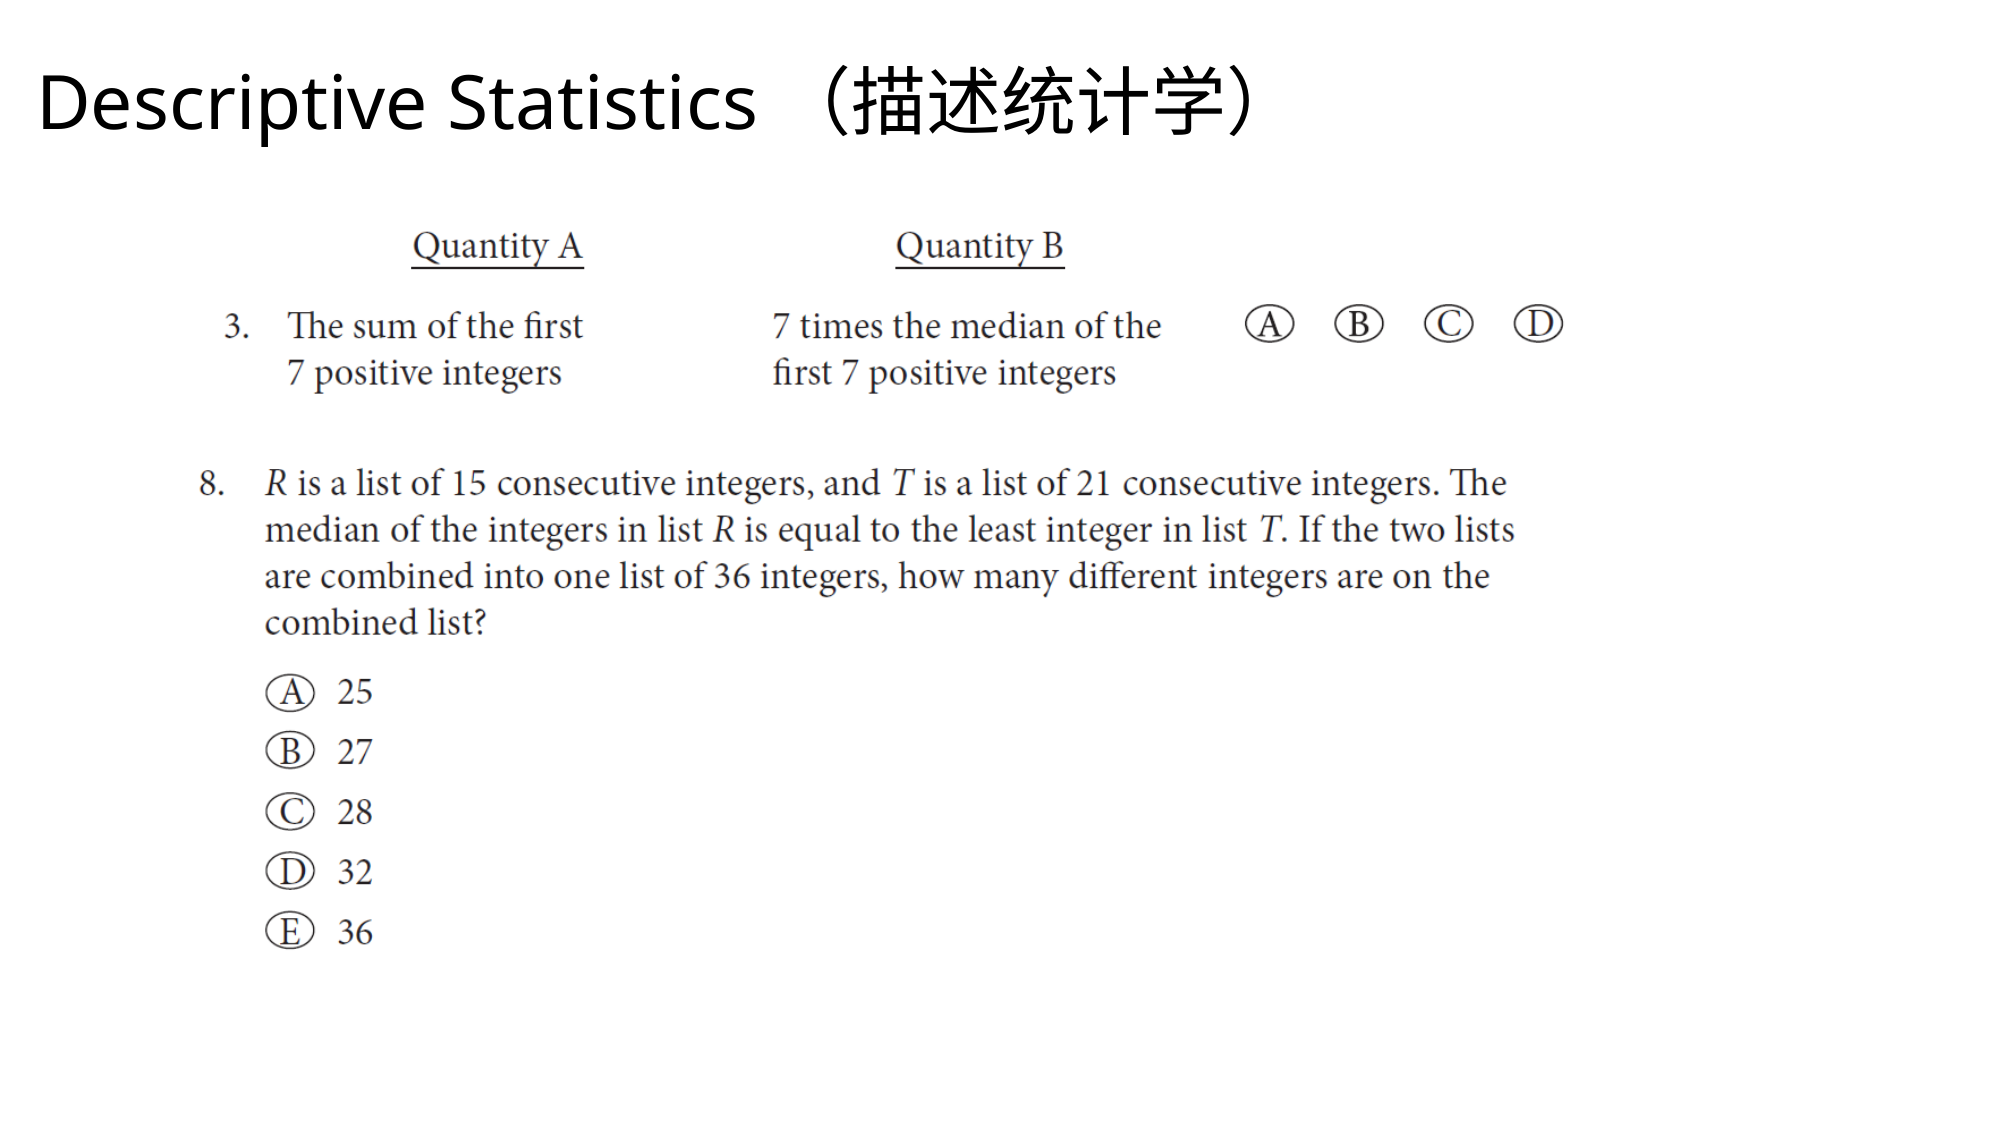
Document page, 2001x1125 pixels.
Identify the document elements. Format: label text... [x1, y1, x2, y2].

picture [160, 451, 1552, 992]
text_box Descriptive Statistics（描述统计学） [21, 47, 1317, 152]
picture [160, 182, 1606, 439]
